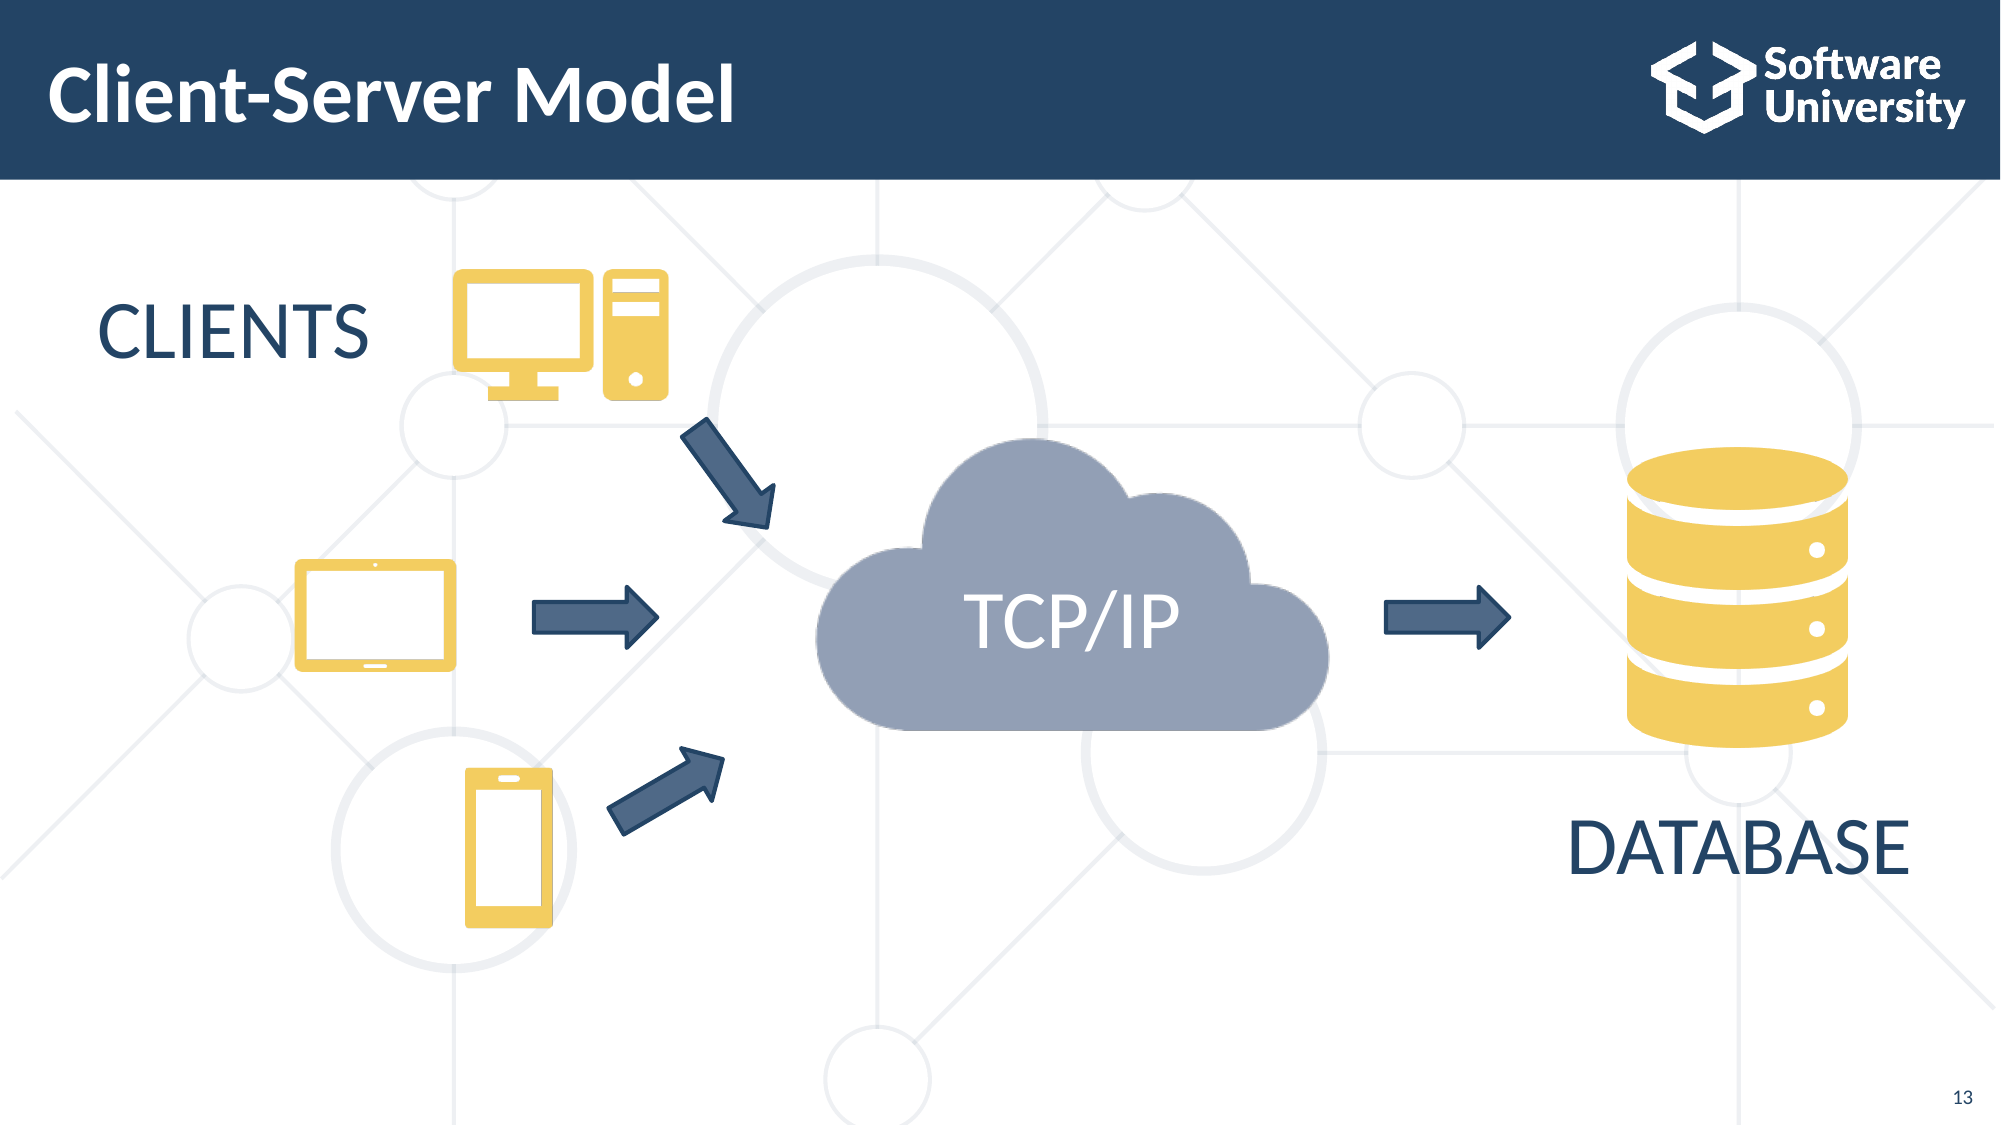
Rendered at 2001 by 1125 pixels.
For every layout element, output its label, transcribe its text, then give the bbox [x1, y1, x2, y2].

picture [448, 222, 673, 447]
text_box DATABASE [1552, 793, 1928, 899]
picture [1651, 41, 1966, 134]
picture [278, 518, 472, 713]
text_box CLIENTS [82, 267, 386, 383]
text_box [606, 746, 725, 837]
picture [1546, 406, 1927, 787]
text_box [1383, 584, 1512, 650]
picture [780, 293, 1365, 877]
slide_number 13 [1927, 1067, 1989, 1117]
text_box [531, 584, 660, 650]
title Client-Server Model [31, 16, 1625, 162]
picture [420, 759, 596, 935]
text_box [679, 416, 775, 530]
